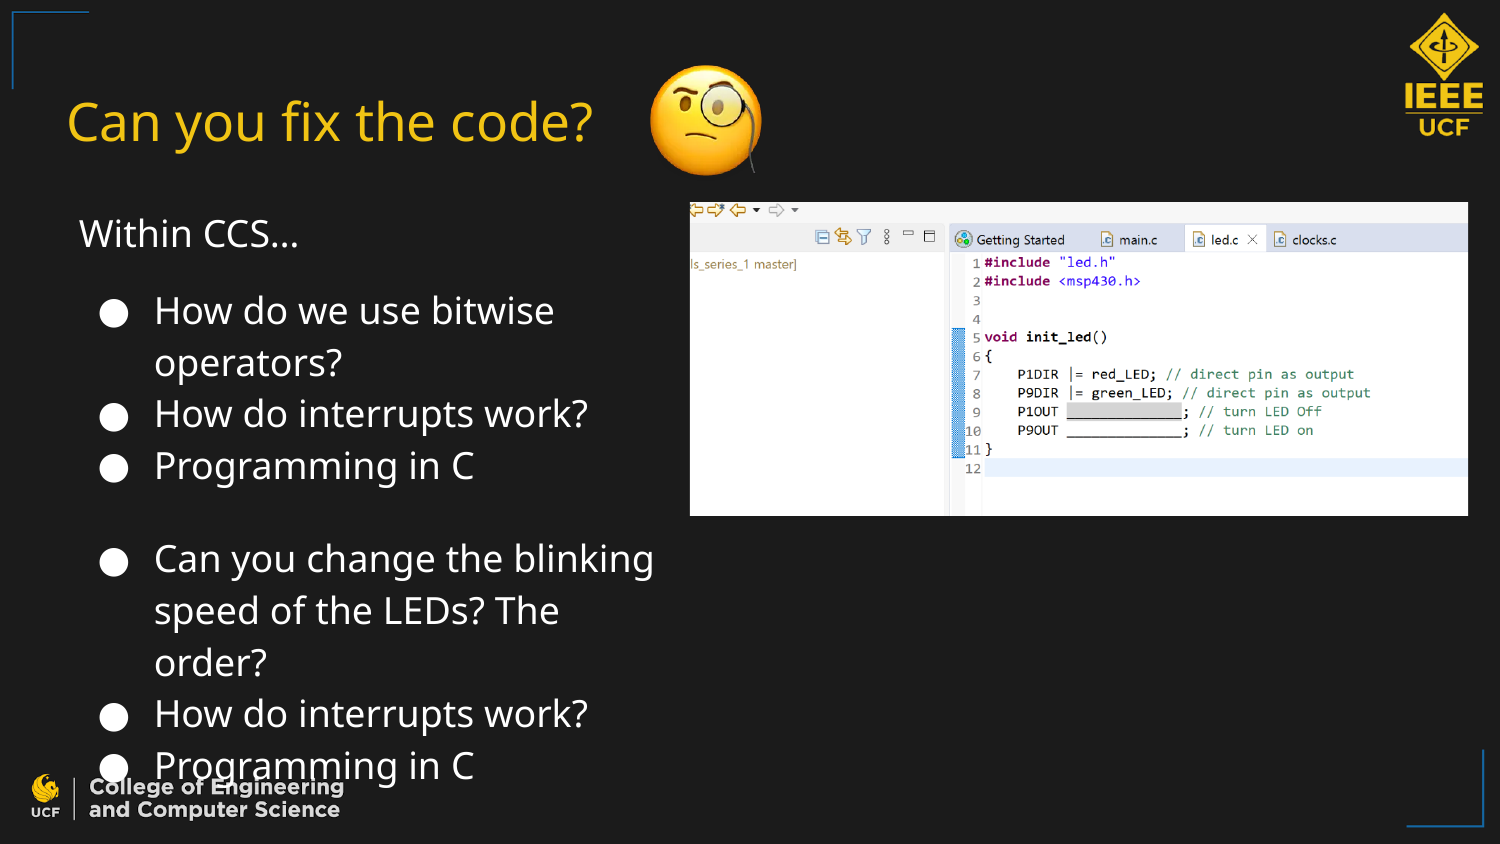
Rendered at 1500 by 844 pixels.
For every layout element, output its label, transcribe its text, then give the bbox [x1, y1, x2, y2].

picture [0, 0, 1500, 844]
title Can you fix the code? [51, 72, 639, 167]
text_box Within CCS… How do we use bitwise operators? How do interrupts work? Programming in C [63, 188, 690, 503]
text_box Can you change the blinking speed of the LEDs? The order? How do interrupts work? Programming in C [63, 513, 690, 802]
title Can you fix the code? [771, 72, 1449, 167]
